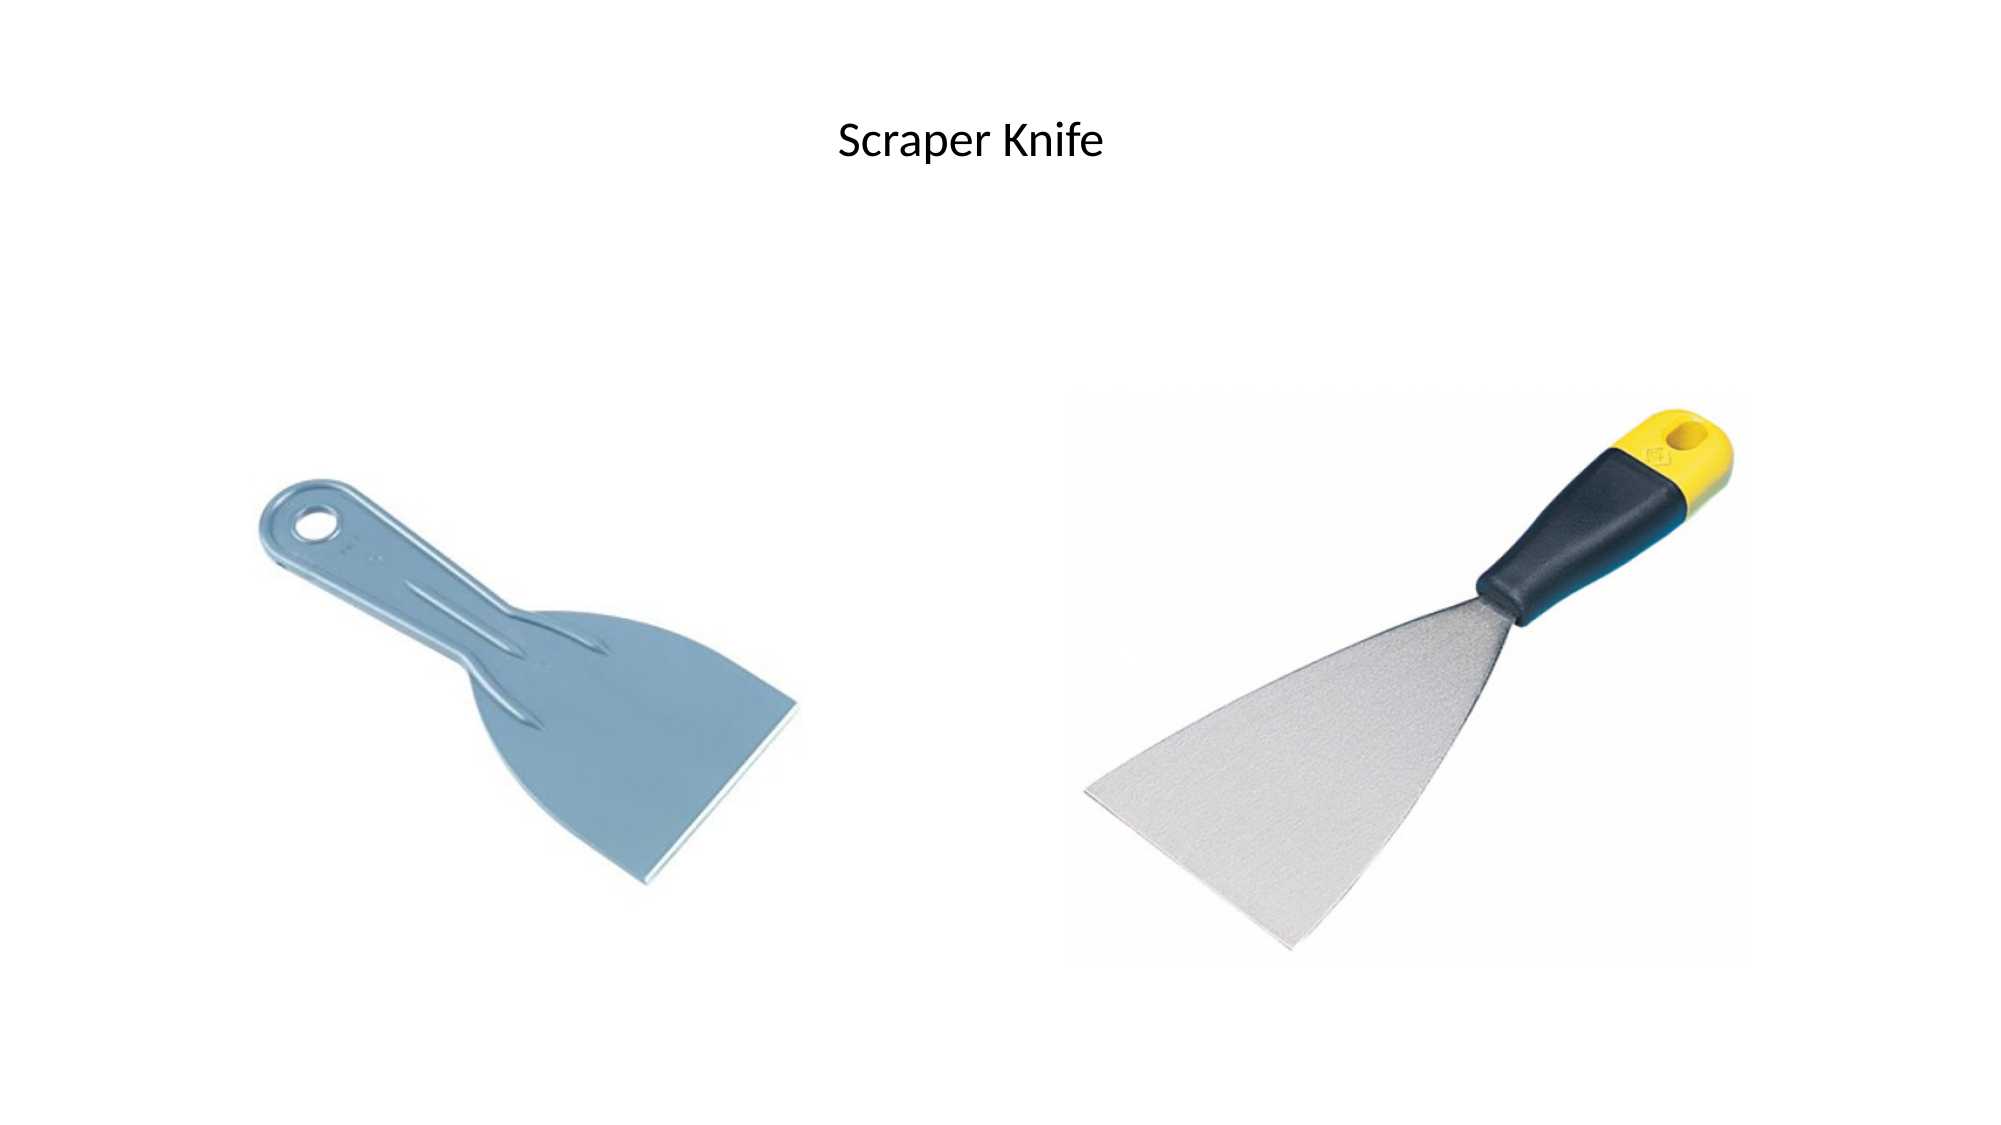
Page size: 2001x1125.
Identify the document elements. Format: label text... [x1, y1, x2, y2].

subtitle Scraper Knife [221, 105, 1722, 209]
picture [252, 404, 807, 960]
picture [1065, 336, 1748, 1020]
